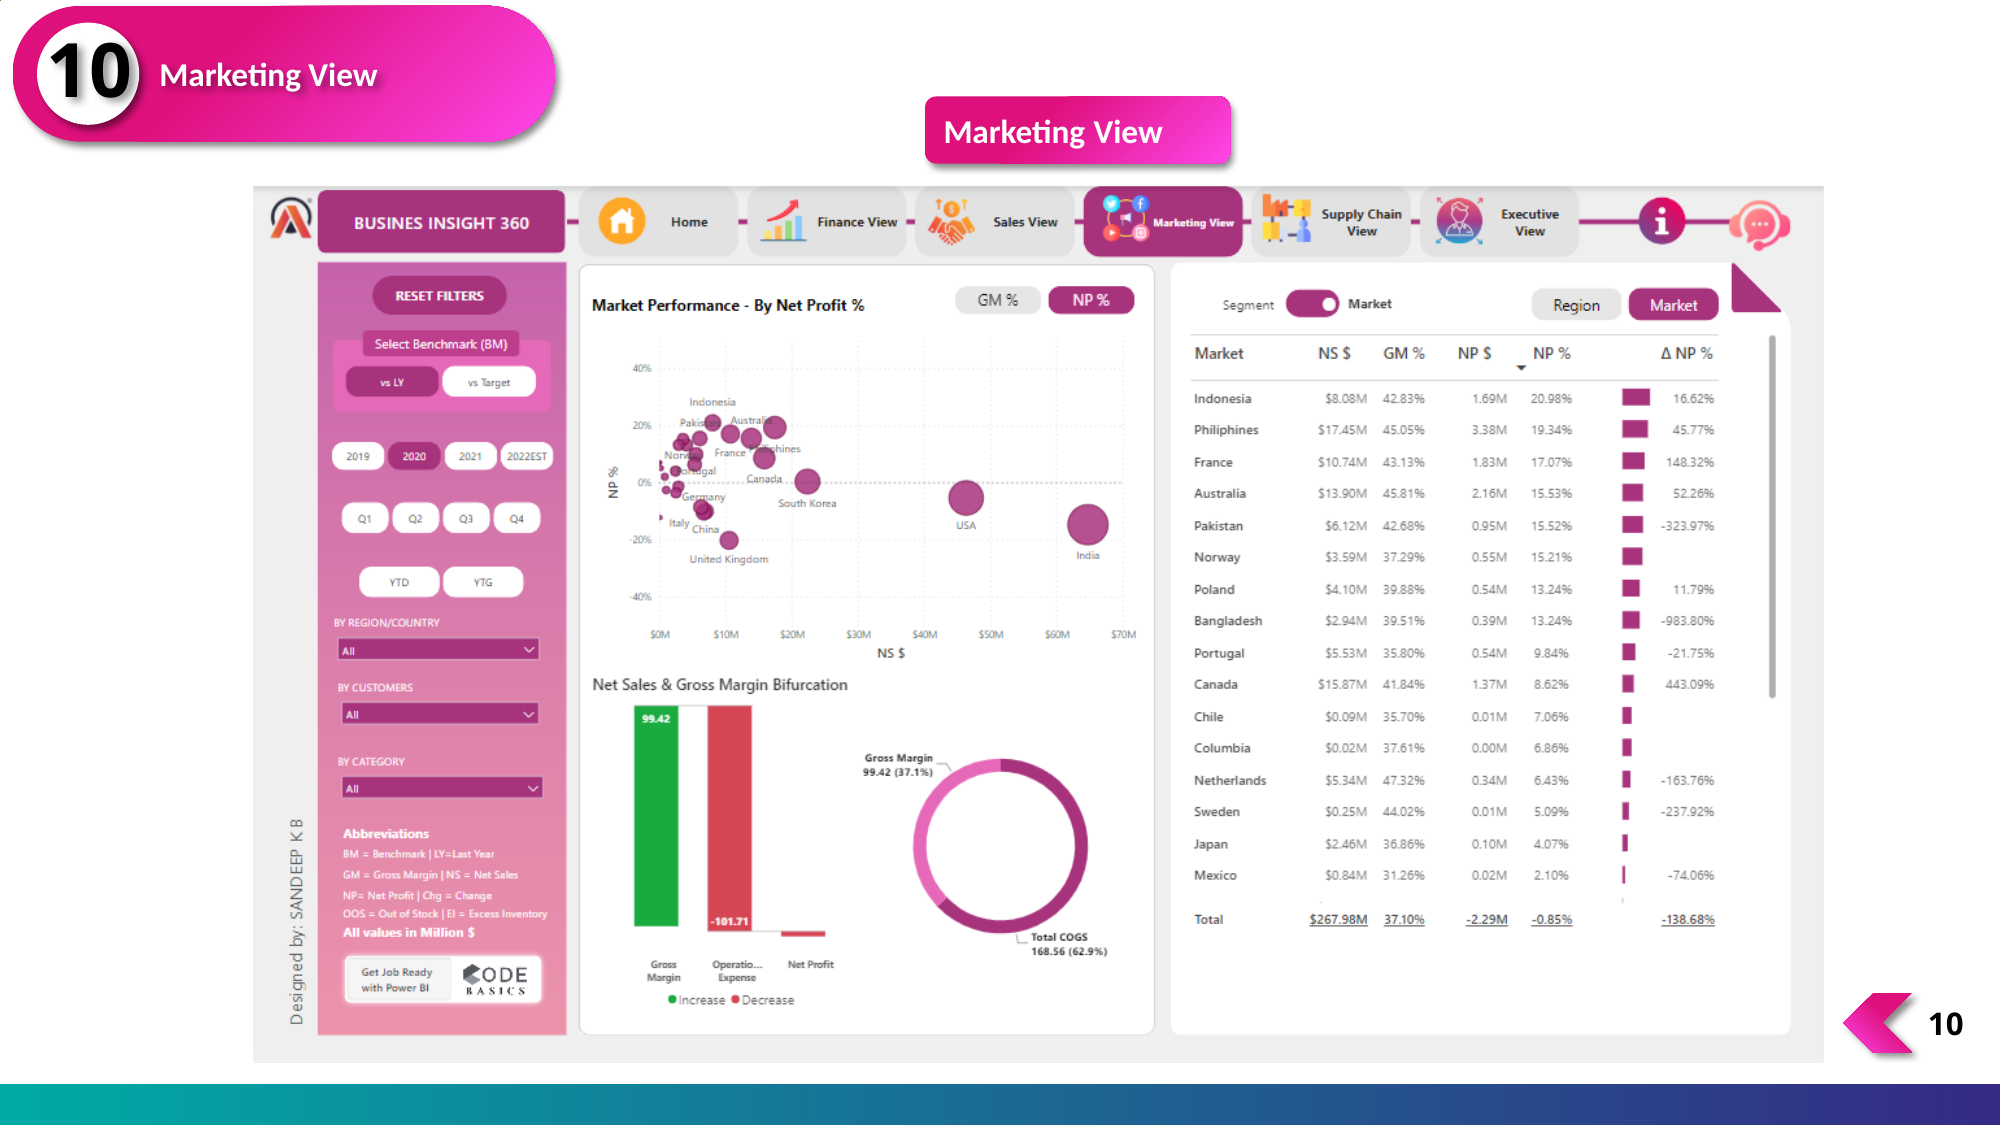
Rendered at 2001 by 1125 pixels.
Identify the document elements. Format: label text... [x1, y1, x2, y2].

picture [253, 185, 1824, 1063]
text_box 10 [1912, 992, 1960, 1053]
text_box [12, 23, 36, 126]
text_box [1843, 992, 1912, 1053]
text_box Marketing View [134, 19, 403, 128]
text_box Marketing View [924, 96, 1231, 164]
text_box 10 [35, 13, 144, 122]
text_box [47, 5, 555, 142]
